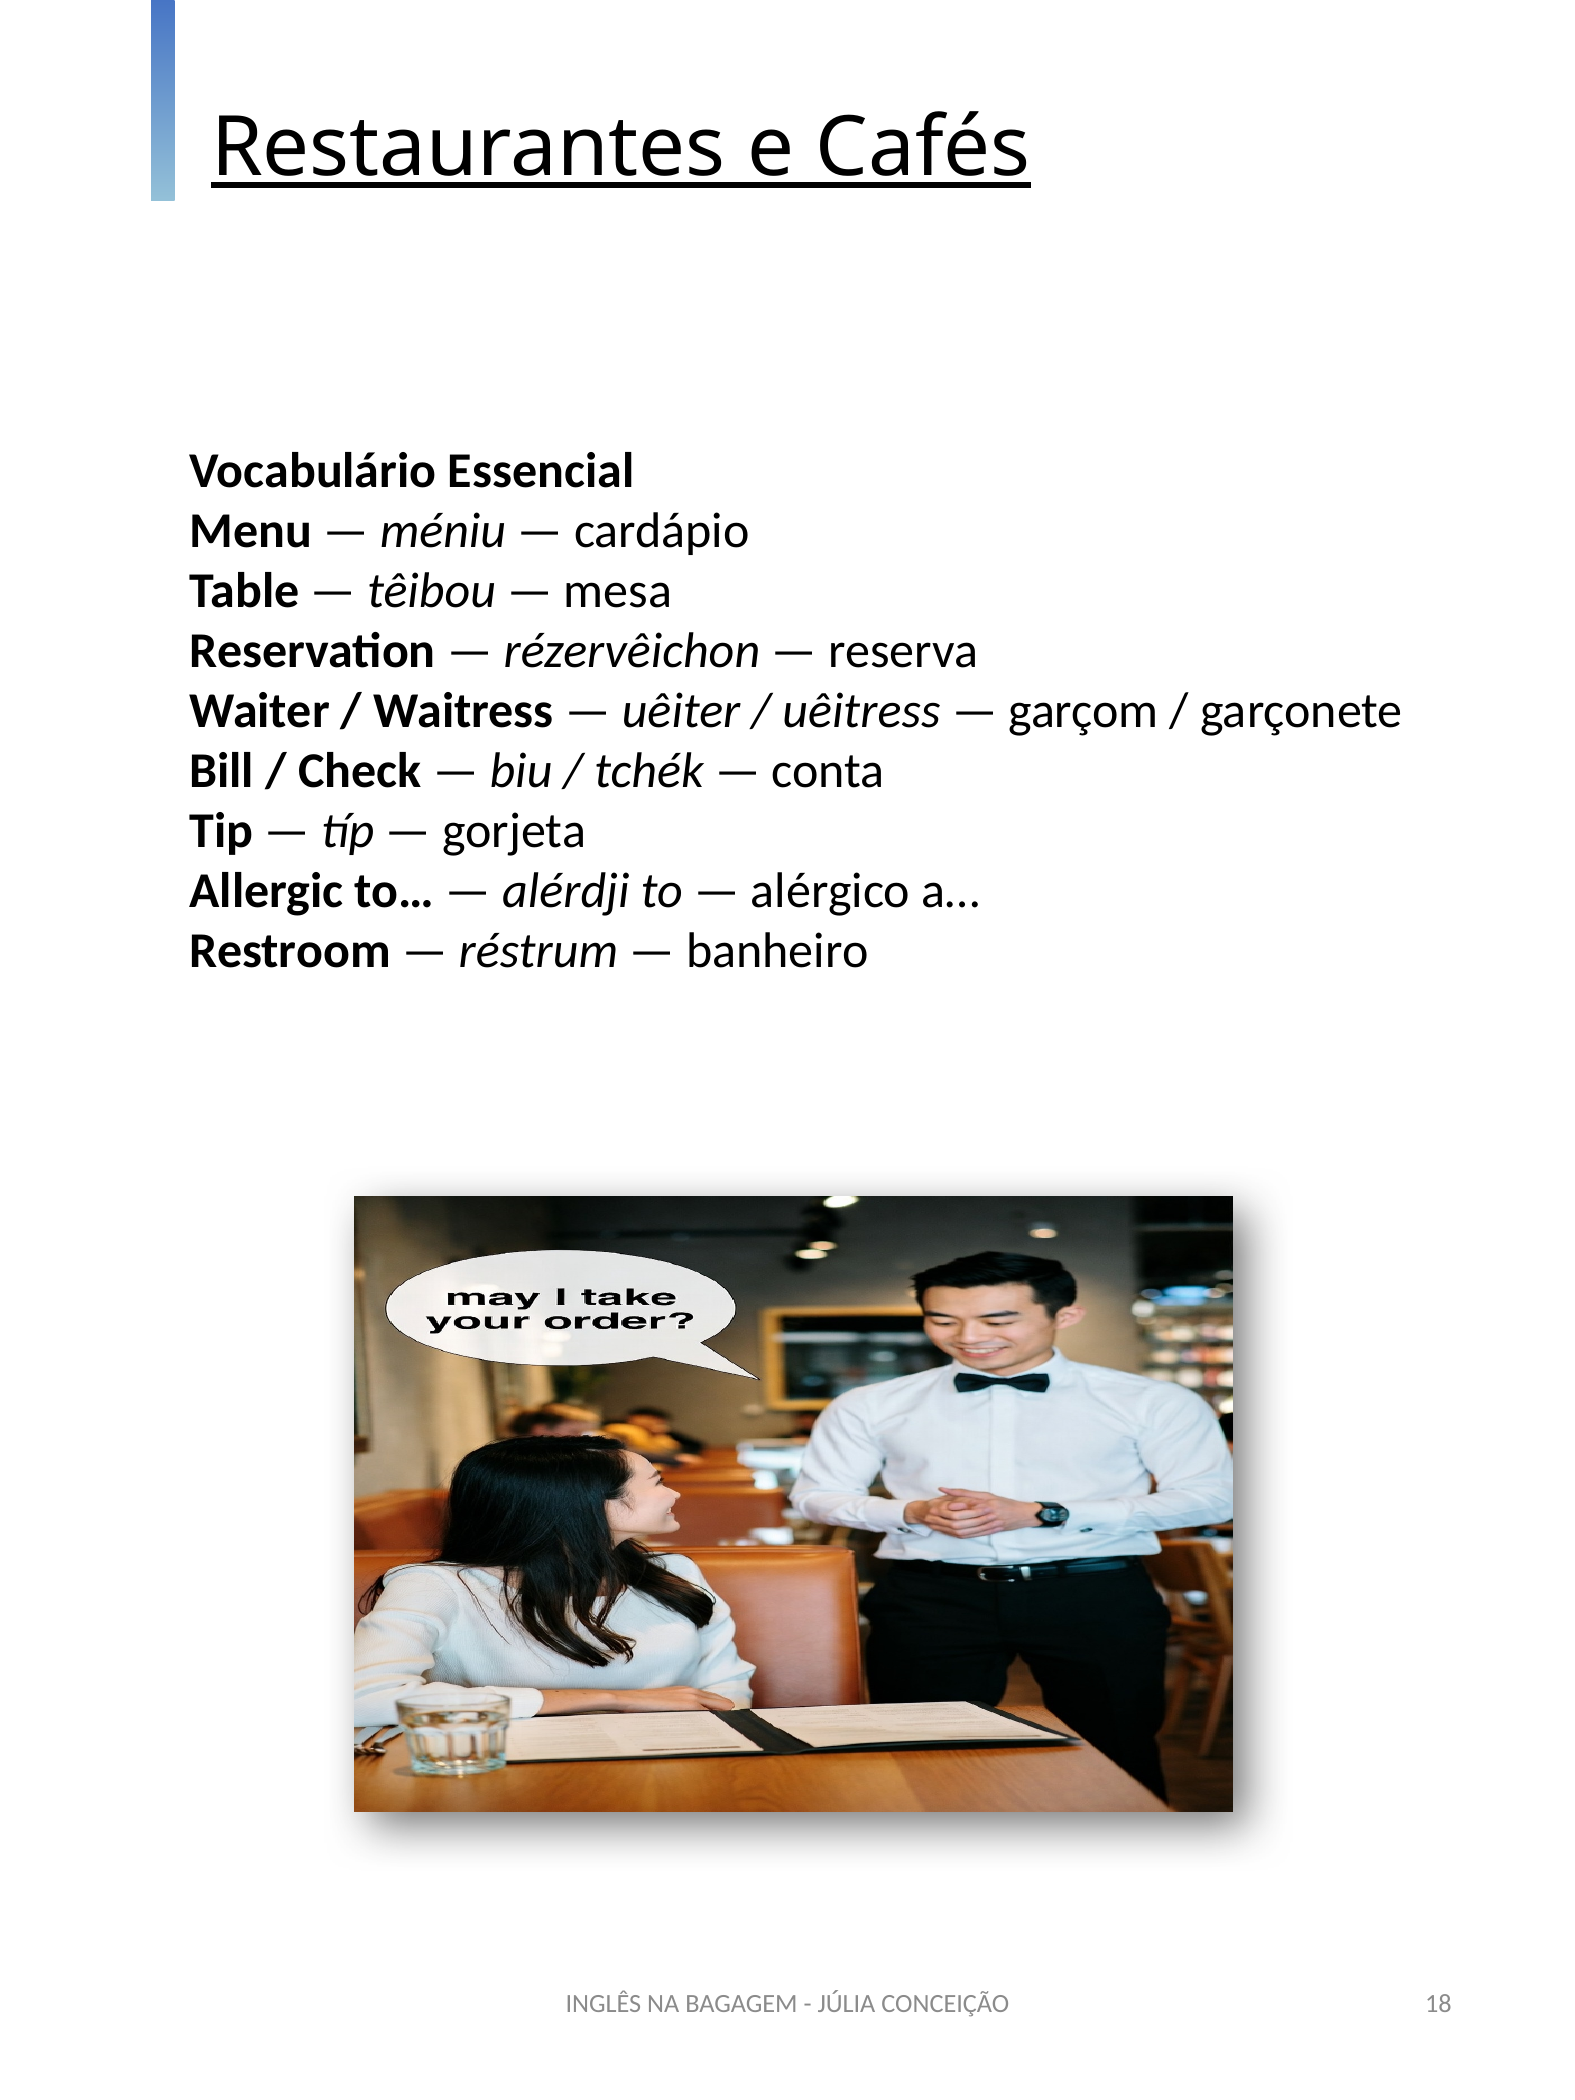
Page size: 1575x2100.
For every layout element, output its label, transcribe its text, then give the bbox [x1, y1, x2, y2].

slide_number 18 [1112, 1946, 1467, 2059]
text_box [150, 0, 176, 202]
picture [354, 1196, 1233, 1812]
footer INGLÊS NA BAGAGEM - JÚLIA CONCEIÇÃO [521, 1946, 1054, 2059]
text_box Restaurantes e Cafés [196, 84, 1440, 200]
text_box Vocabulário Essencial Menu — méniu — cardápio Table — têibou — mesa Reservation — rézervêichon — reserva Waiter / Waitress — uêiter / uêitress — garçom / garçonete Bill / Check — biu / tchék — conta Tip — típ — gorjeta Allergic to… — alérdji to — alérgico a… Restroom — réstrum — banheiro [174, 429, 1418, 1150]
